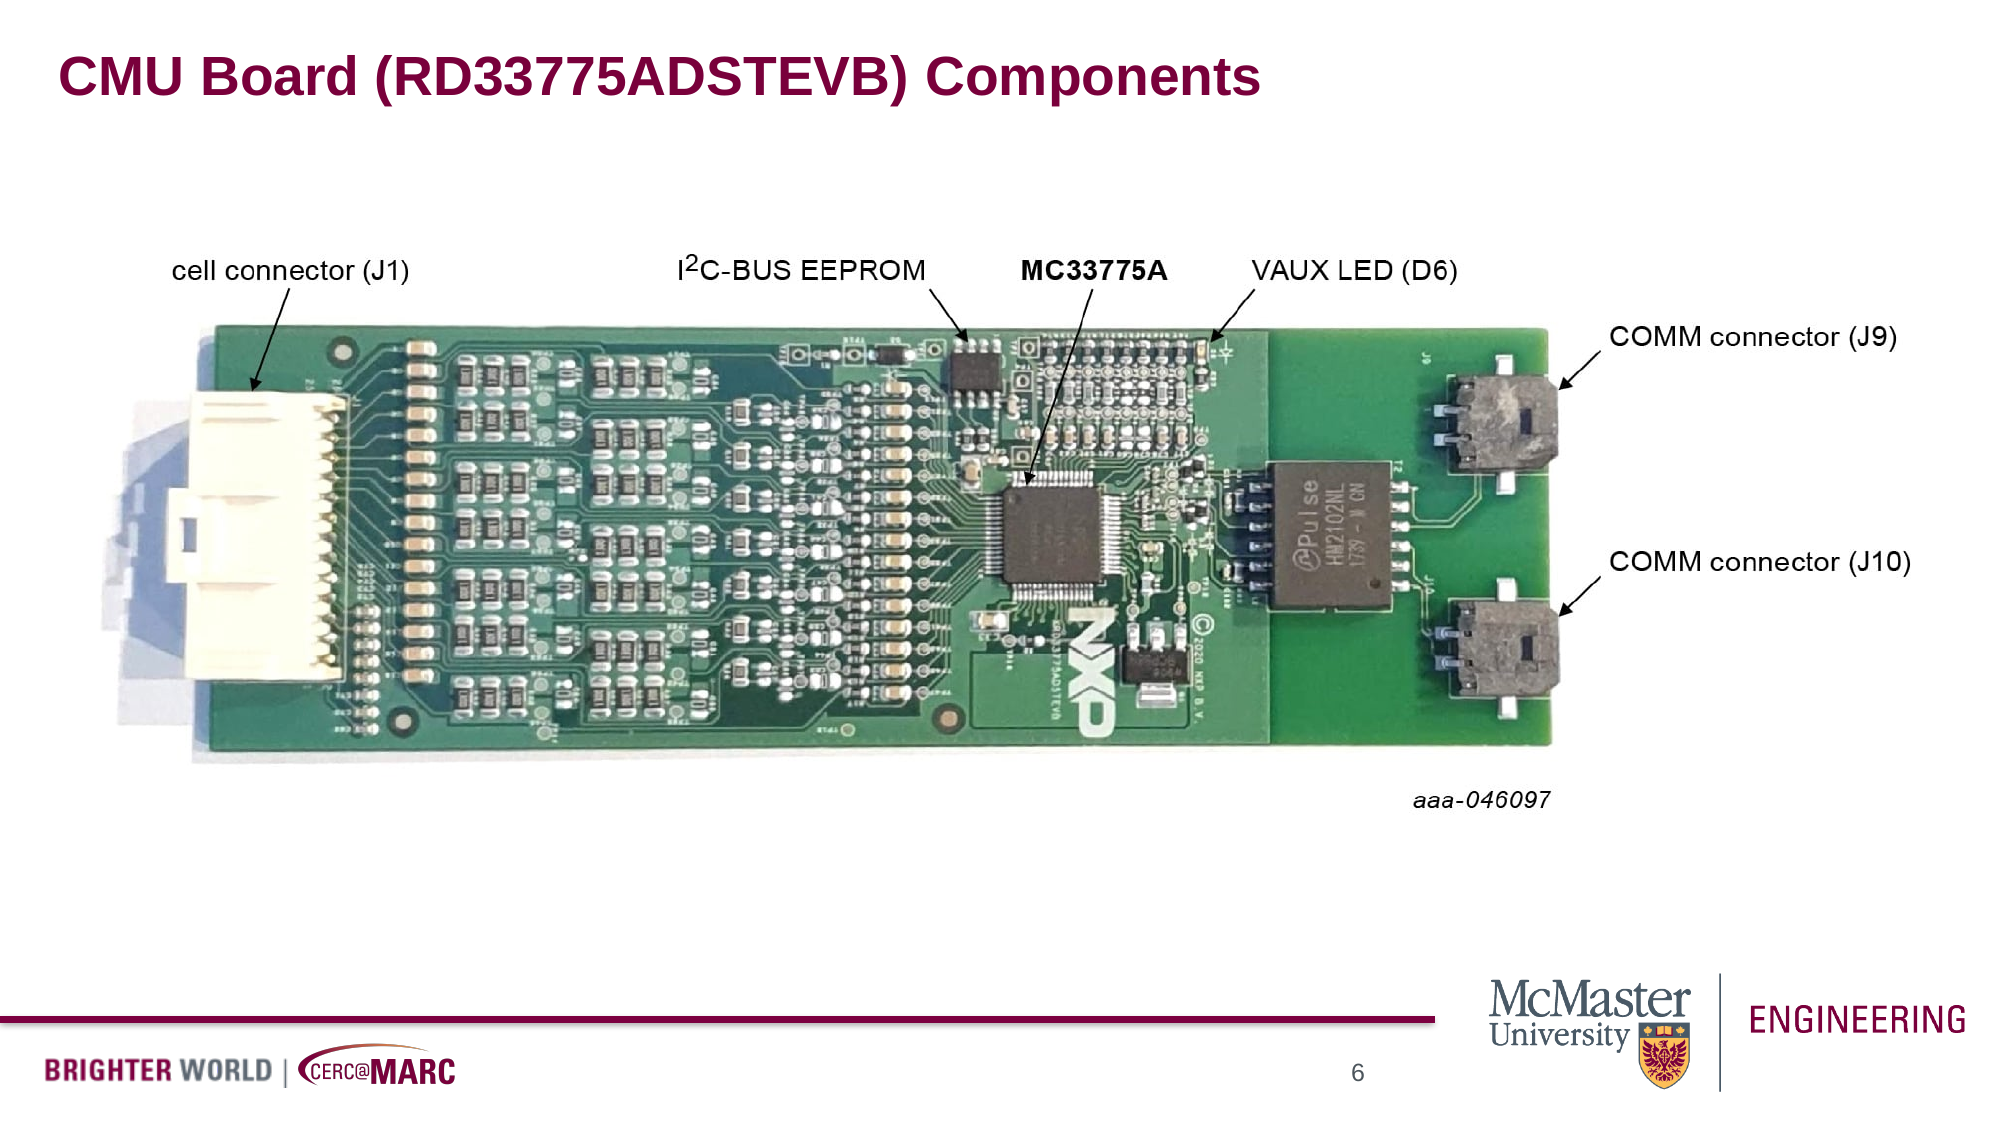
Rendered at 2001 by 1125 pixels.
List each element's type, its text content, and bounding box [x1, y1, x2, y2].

picture [1488, 973, 1965, 1092]
picture [43, 1031, 465, 1097]
title CMU Board (RD33775ADSTEVB) Components [43, 0, 1965, 106]
picture [98, 245, 1911, 815]
slide_number 6 [1260, 1041, 1365, 1101]
